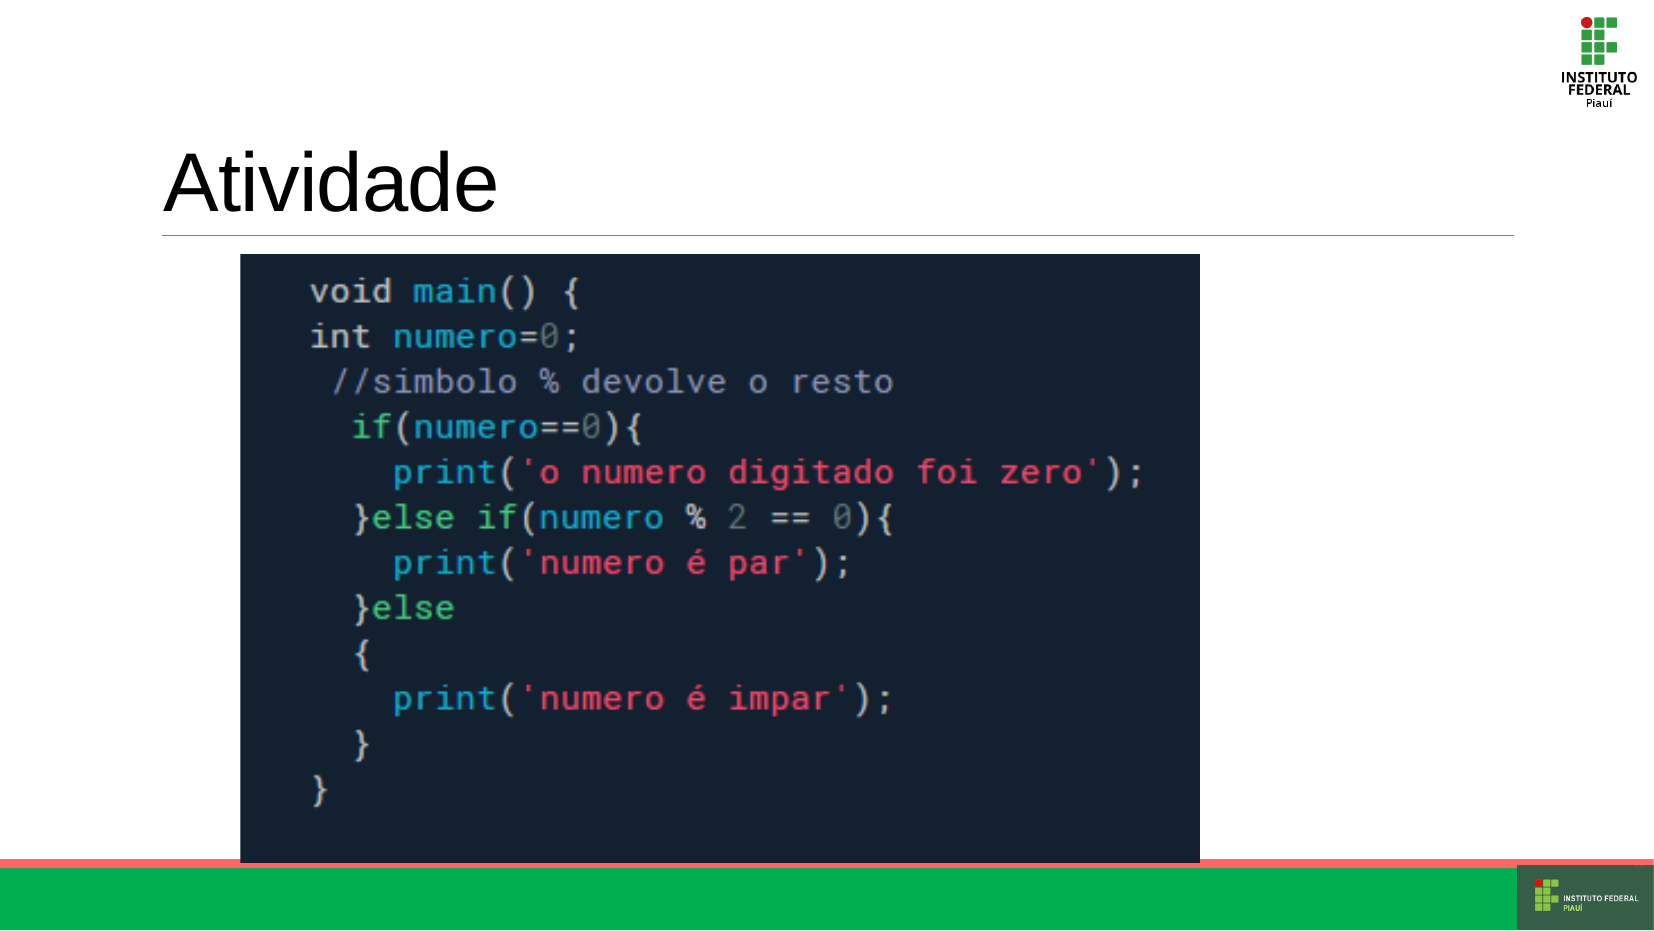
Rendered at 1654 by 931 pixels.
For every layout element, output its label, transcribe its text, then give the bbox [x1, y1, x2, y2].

picture [1517, 865, 1654, 930]
title Atividade [148, 38, 1513, 236]
picture [1544, 15, 1654, 109]
picture [239, 254, 1201, 863]
